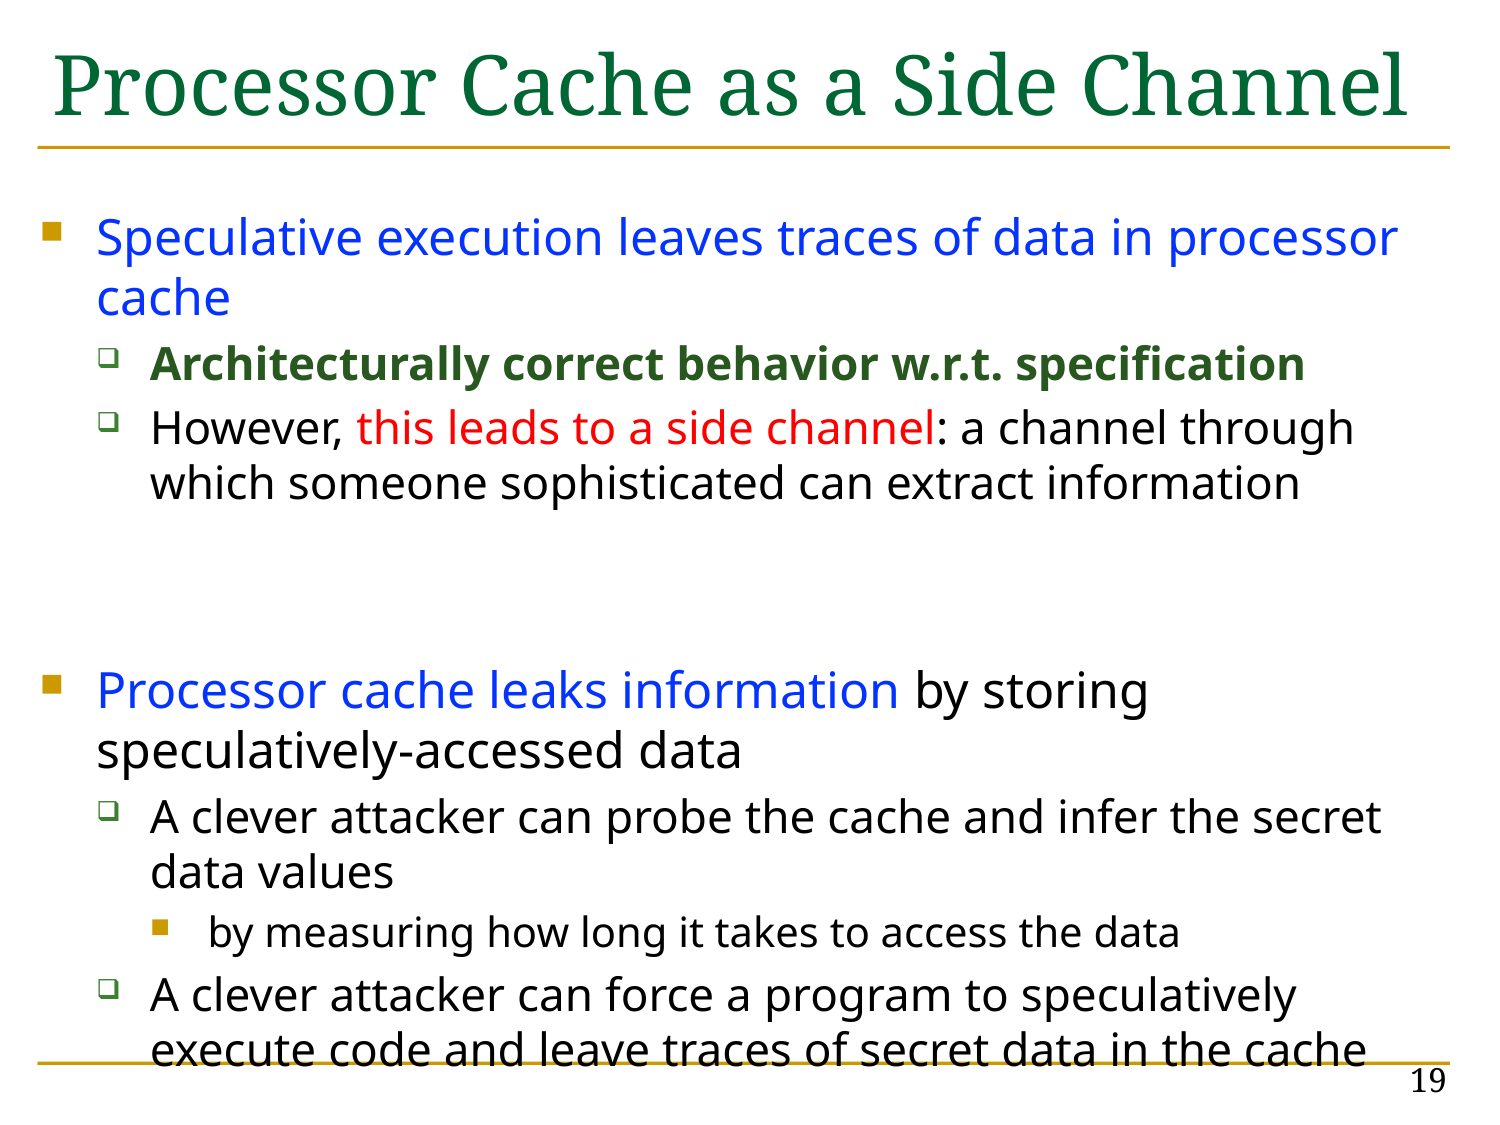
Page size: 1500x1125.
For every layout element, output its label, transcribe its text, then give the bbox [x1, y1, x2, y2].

slide_number 19 [1111, 1036, 1462, 1112]
title Processor Cache as a Side Channel [37, 24, 1450, 197]
list Speculative execution leaves traces of data in processor cache Architecturally correct behavior w.r.t. specification However, this leads to a side channel: a channel through which someone sophisticated can extract information Processor cache leaks information by storing speculatively-accessed data A clever attacker can probe the cache and infer the secret data values by measuring how long it takes to access the data A clever attacker can force a program to speculatively execute code and leave traces of secret data in the cache [24, 197, 1488, 1050]
